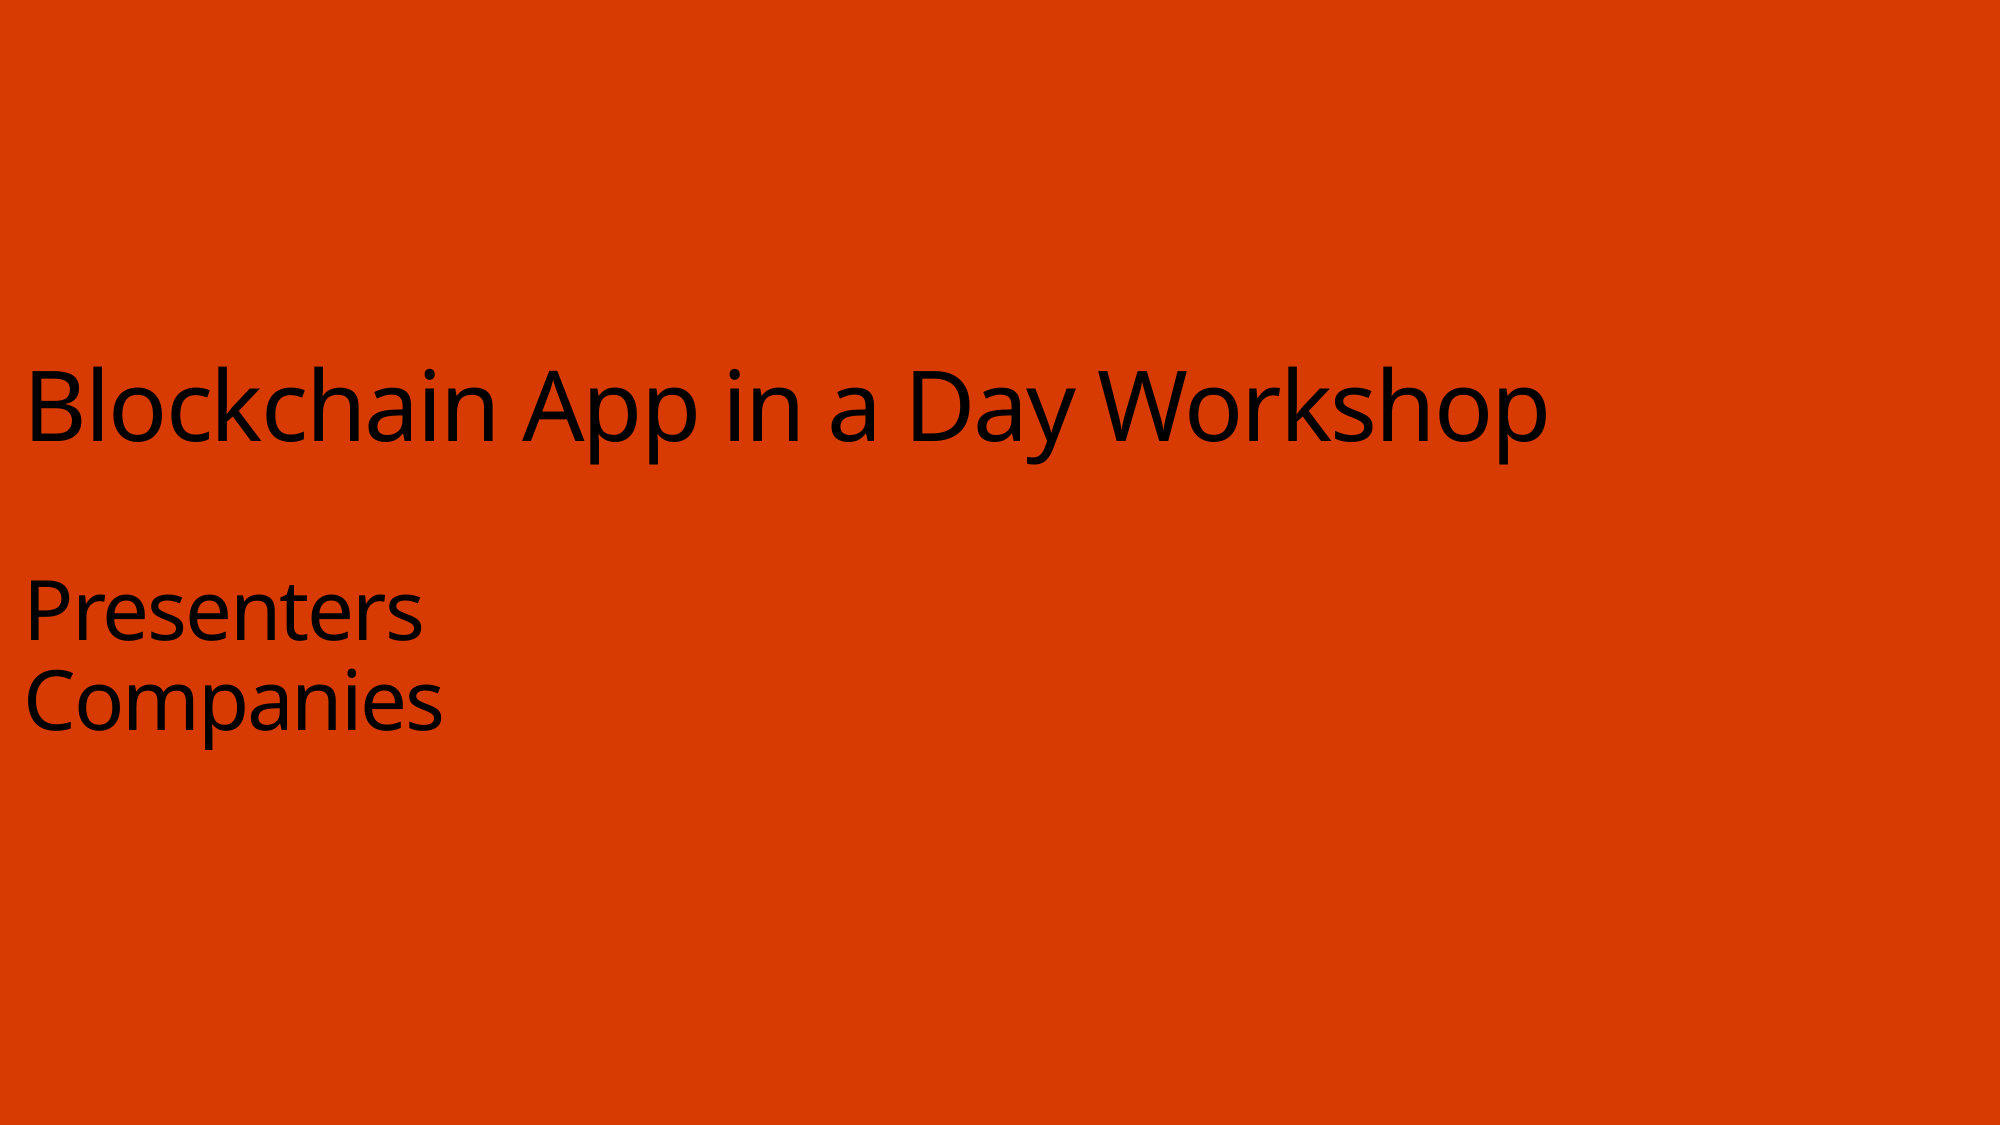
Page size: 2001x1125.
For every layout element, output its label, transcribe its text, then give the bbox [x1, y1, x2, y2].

title Blockchain App in a Day Workshop Presenters Companies [0, 341, 1912, 693]
